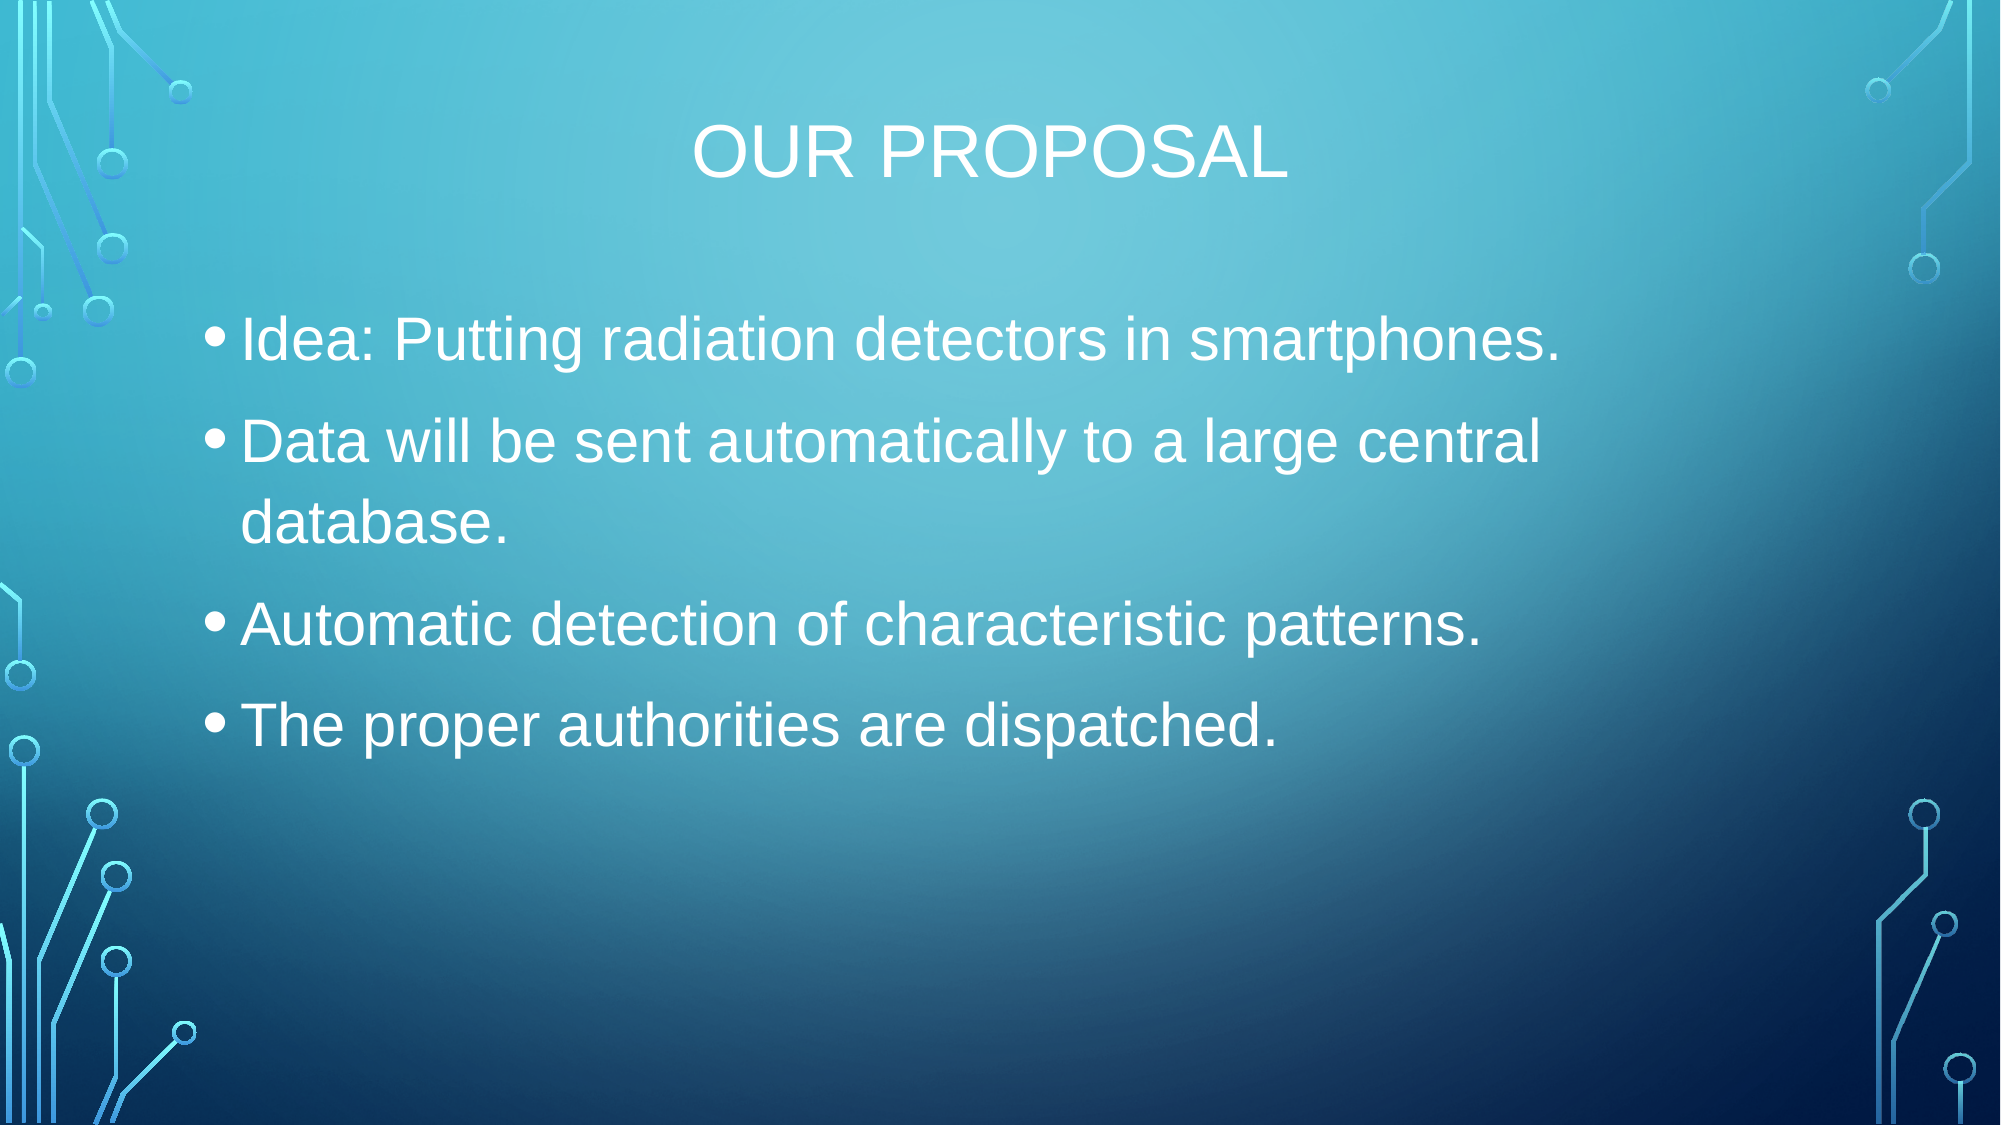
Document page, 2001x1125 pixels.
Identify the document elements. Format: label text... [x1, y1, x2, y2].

list Idea: Putting radiation detectors in smartphones. Data will be sent automatically to a large central database. Automatic detection of characteristic patterns. The proper authorities are dispatched. [187, 283, 1813, 855]
title OUR PROPOSAL [69, 44, 1931, 263]
